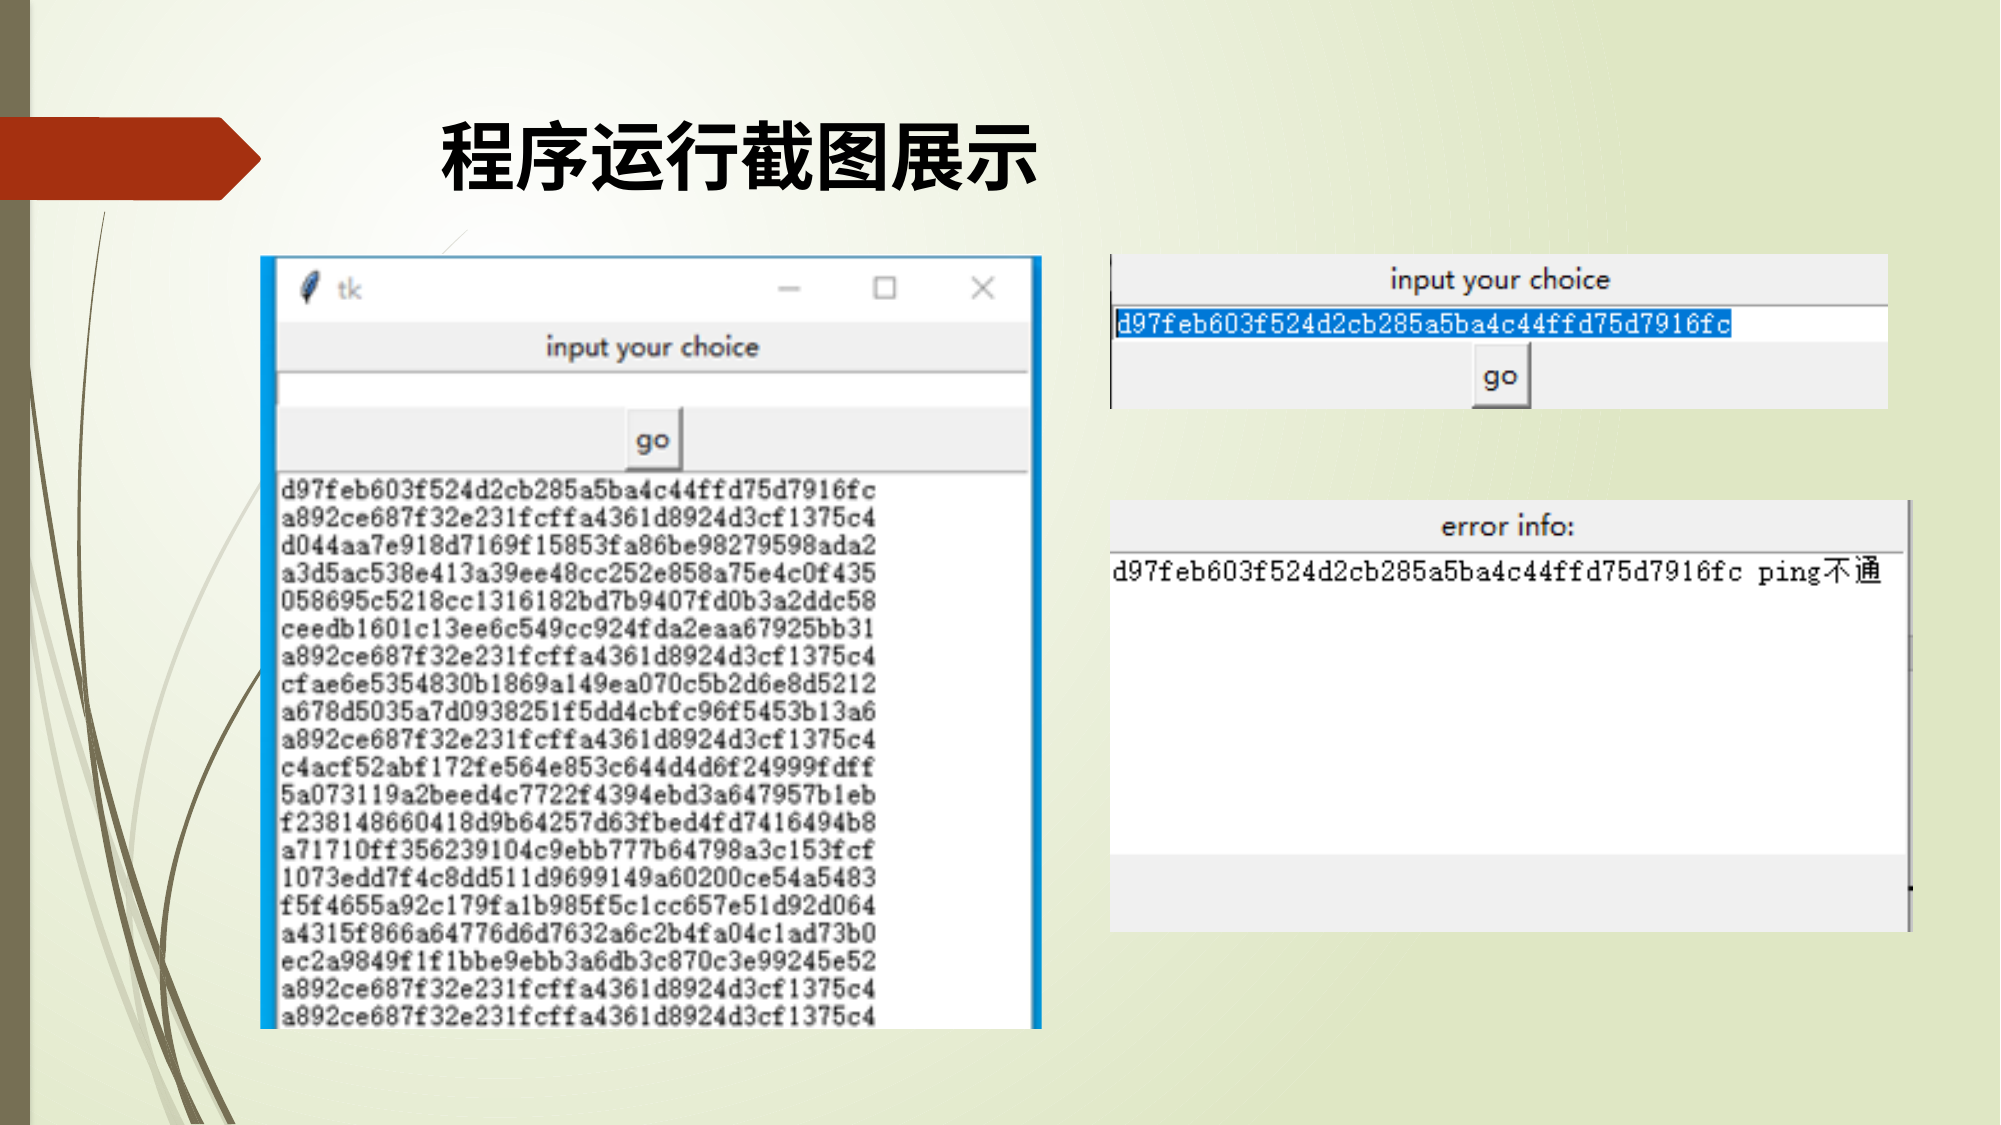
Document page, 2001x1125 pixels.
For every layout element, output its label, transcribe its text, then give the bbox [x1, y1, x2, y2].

picture [1110, 254, 1888, 409]
picture [1110, 500, 1913, 932]
text_box 程序运行截图展示 [425, 102, 1888, 313]
picture [260, 254, 1042, 1029]
